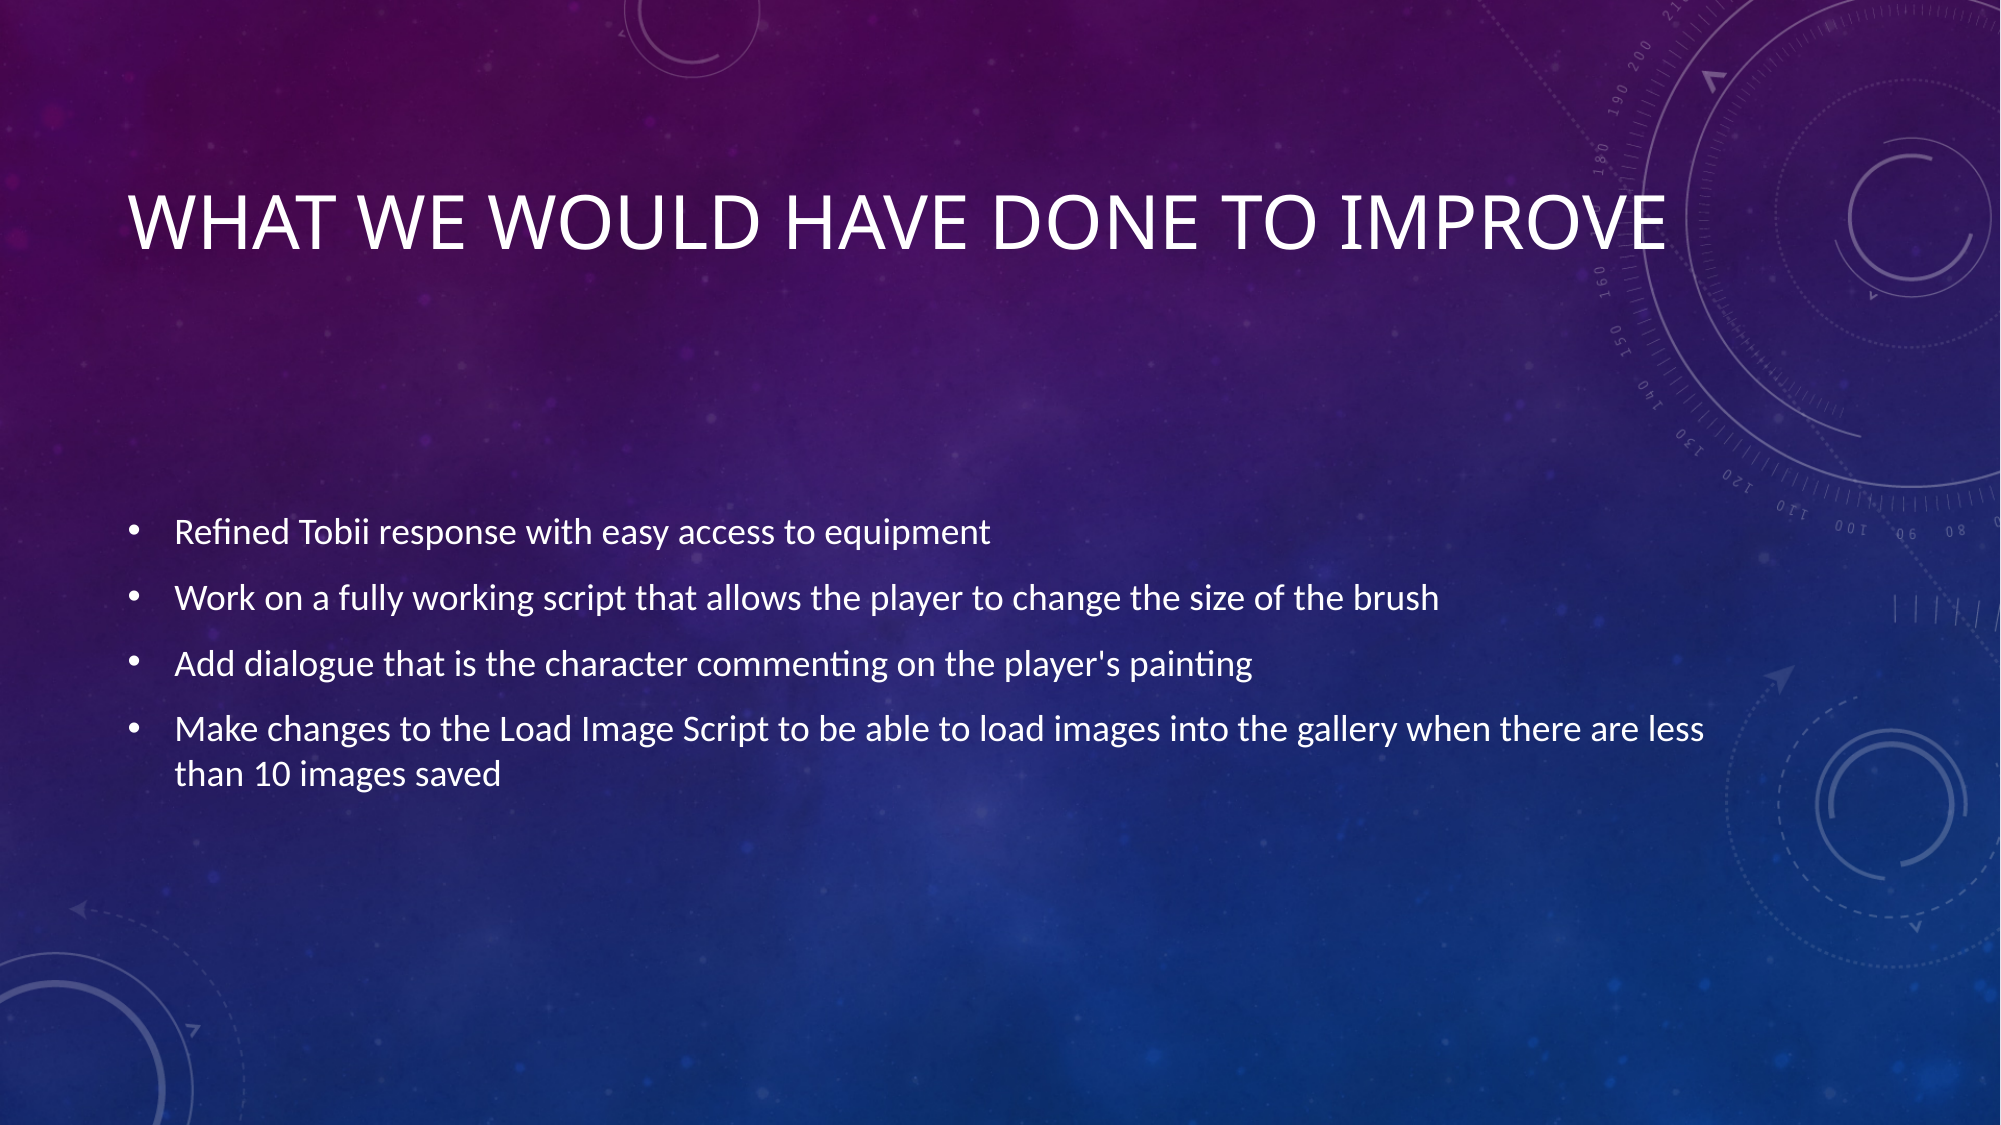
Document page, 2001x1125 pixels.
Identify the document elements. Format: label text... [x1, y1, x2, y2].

title What we would have done to improve [112, 99, 1775, 339]
picture [0, 0, 2001, 1125]
list Refined Tobii response with easy access to equipment Work on a fully working script that allows the player to change the size of the brush Add dialogue that is the character commenting on the player's painting Make changes to the Load Image Script to be able to load images into the gallery when there are less than 10 images saved [112, 351, 1775, 950]
